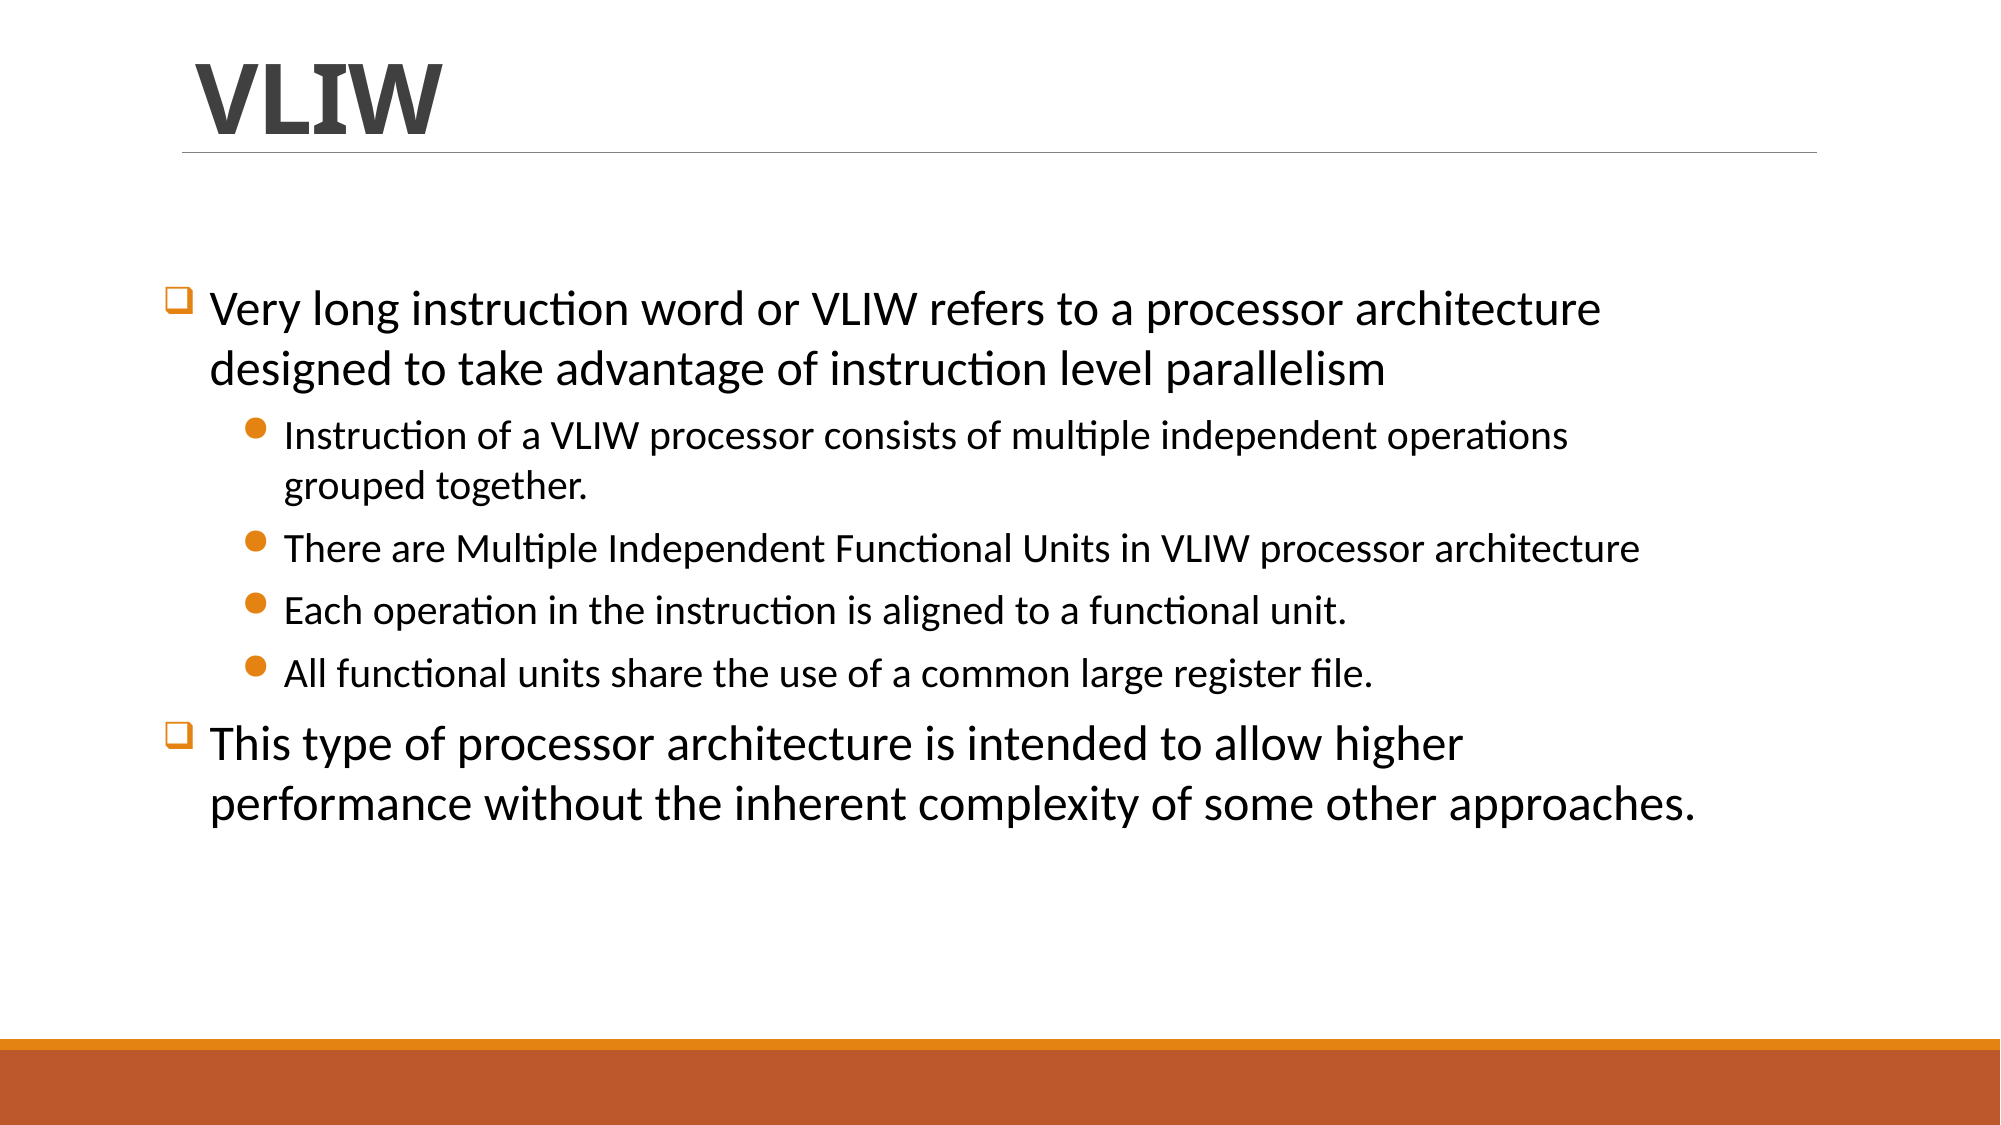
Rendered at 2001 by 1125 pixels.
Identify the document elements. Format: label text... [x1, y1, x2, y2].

text_box Very long instruction word or VLIW refers to a processor architecture designed to take advantage of instruction level parallelism Instruction of a VLIW processor consists of multiple independent operations grouped together. There are Multiple Independent Functional Units in VLIW processor architecture Each operation in the instruction is aligned to a functional unit. All functional units share the use of a common large register file. This type of processor architecture is intended to allow higher performance without the inherent complexity of some other approaches. [152, 271, 1723, 985]
title VLIW [180, 47, 1830, 163]
